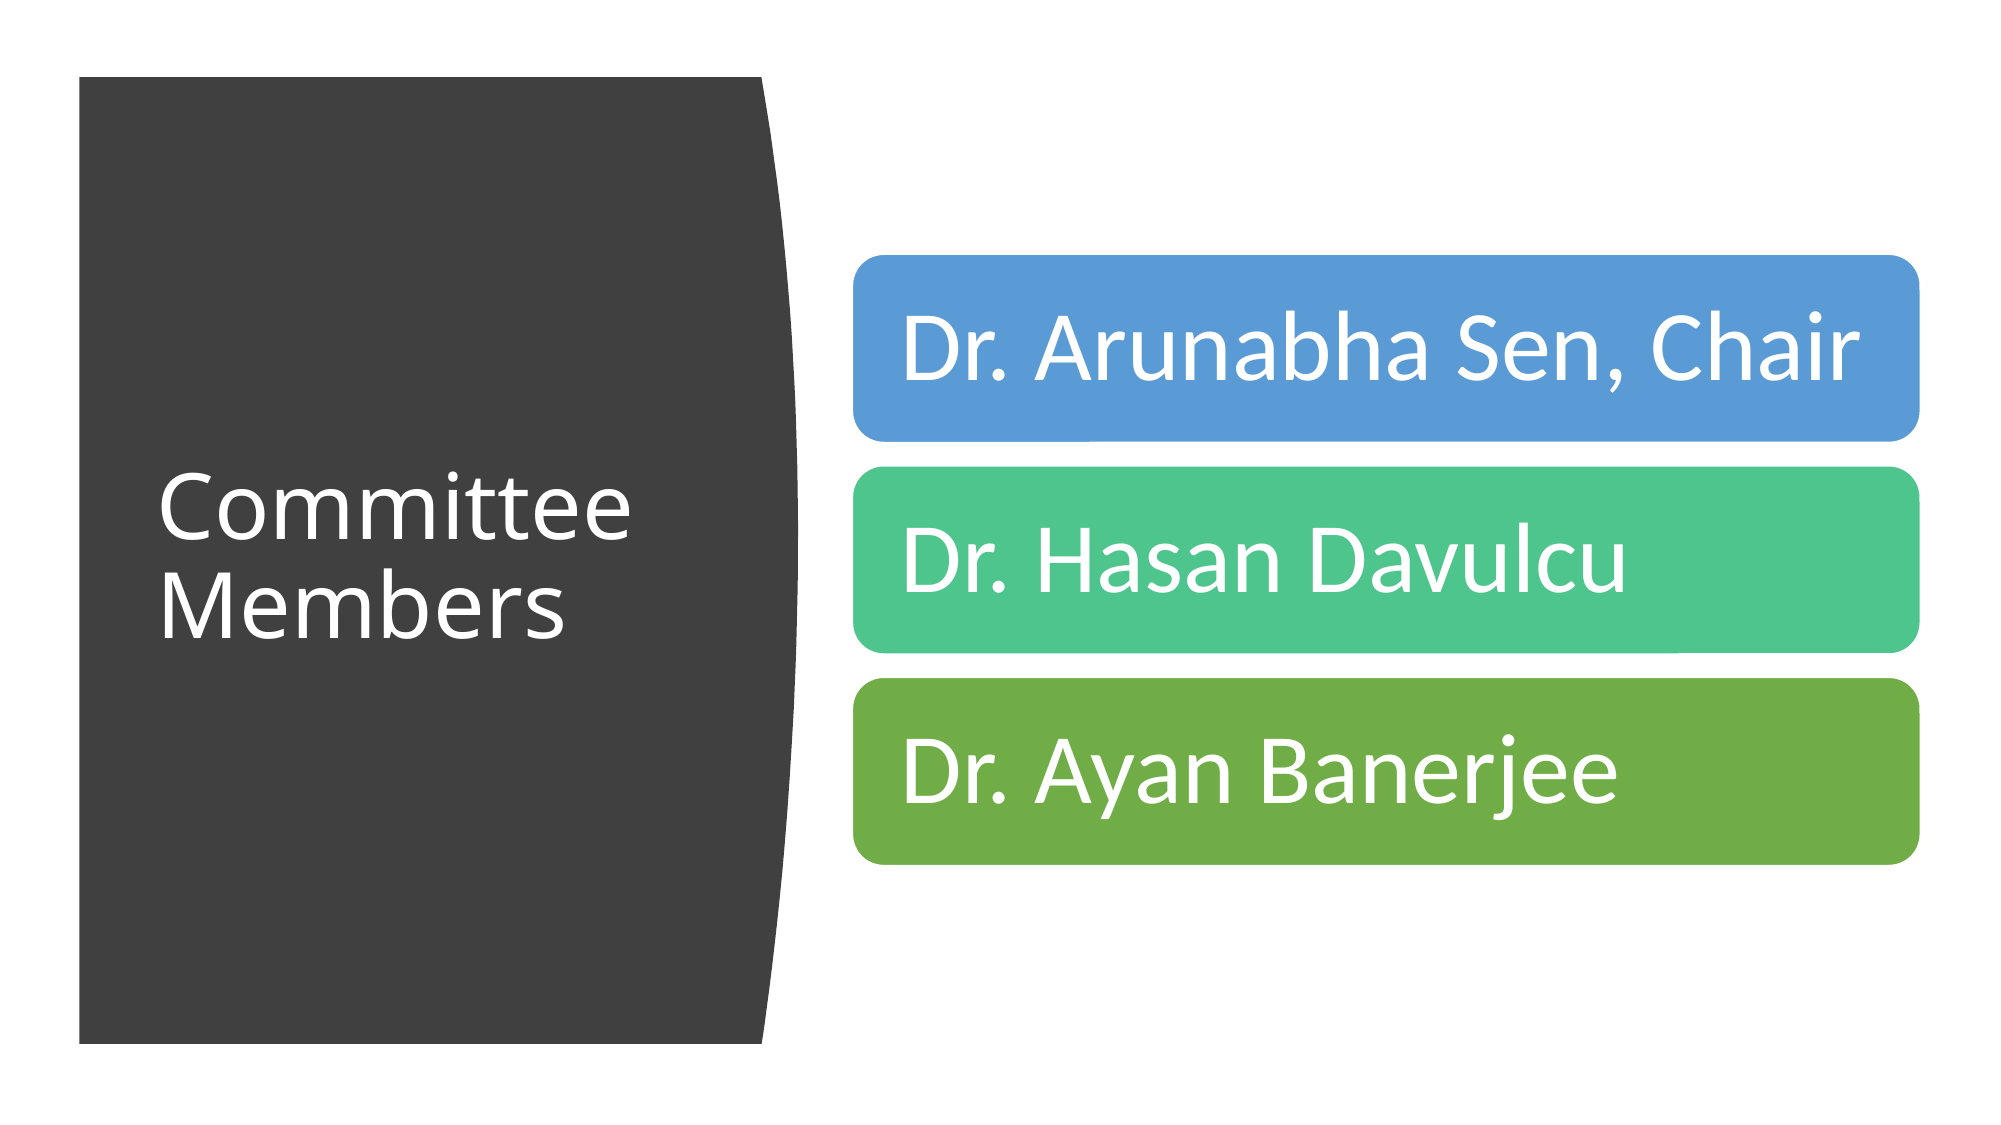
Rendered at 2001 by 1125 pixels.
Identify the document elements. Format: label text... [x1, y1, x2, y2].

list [852, 77, 1921, 1043]
text_box [78, 76, 800, 1045]
title Committee Members [141, 166, 702, 953]
